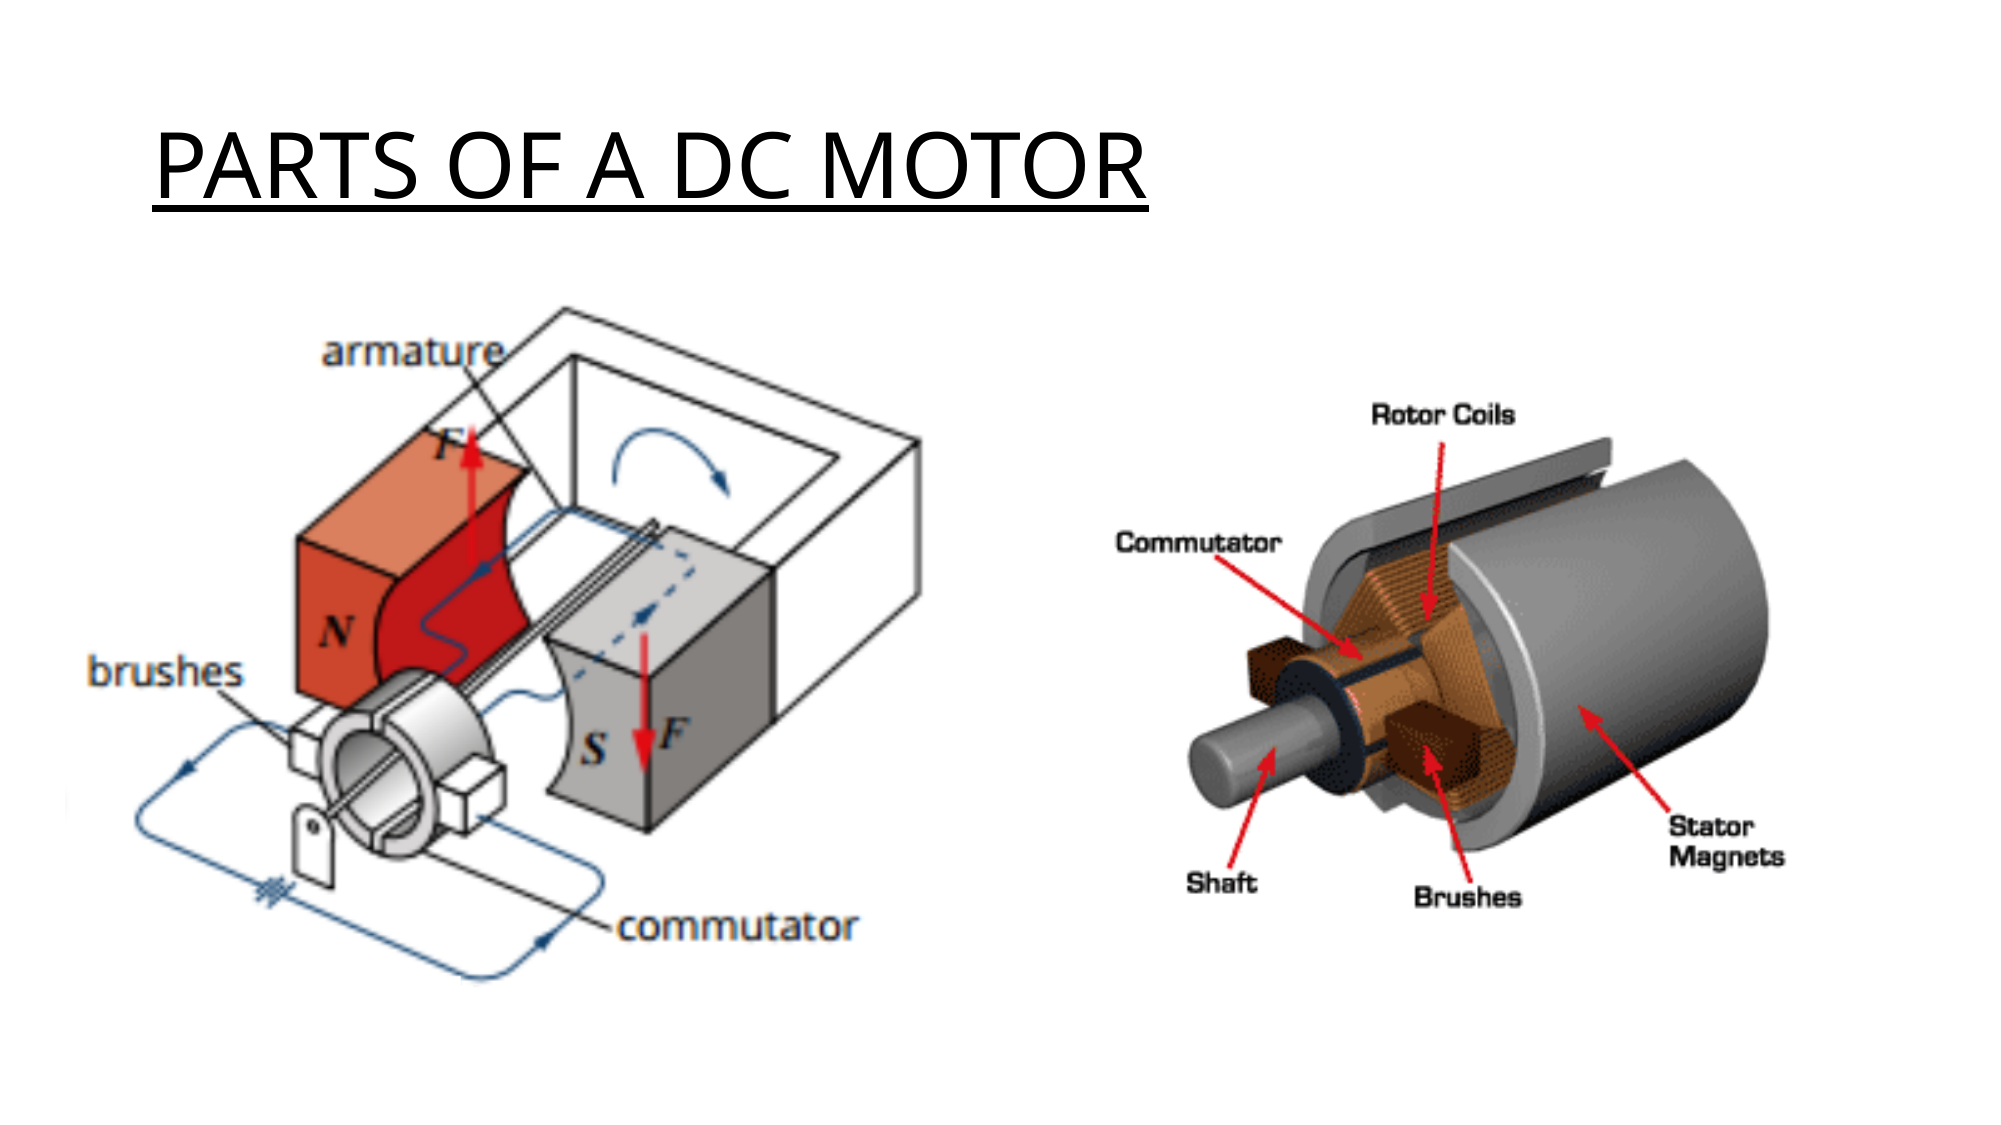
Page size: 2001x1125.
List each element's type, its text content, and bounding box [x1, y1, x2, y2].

title PARTS OF A DC MOTOR [137, 59, 1863, 278]
picture [65, 230, 940, 1020]
picture [1088, 348, 1889, 949]
